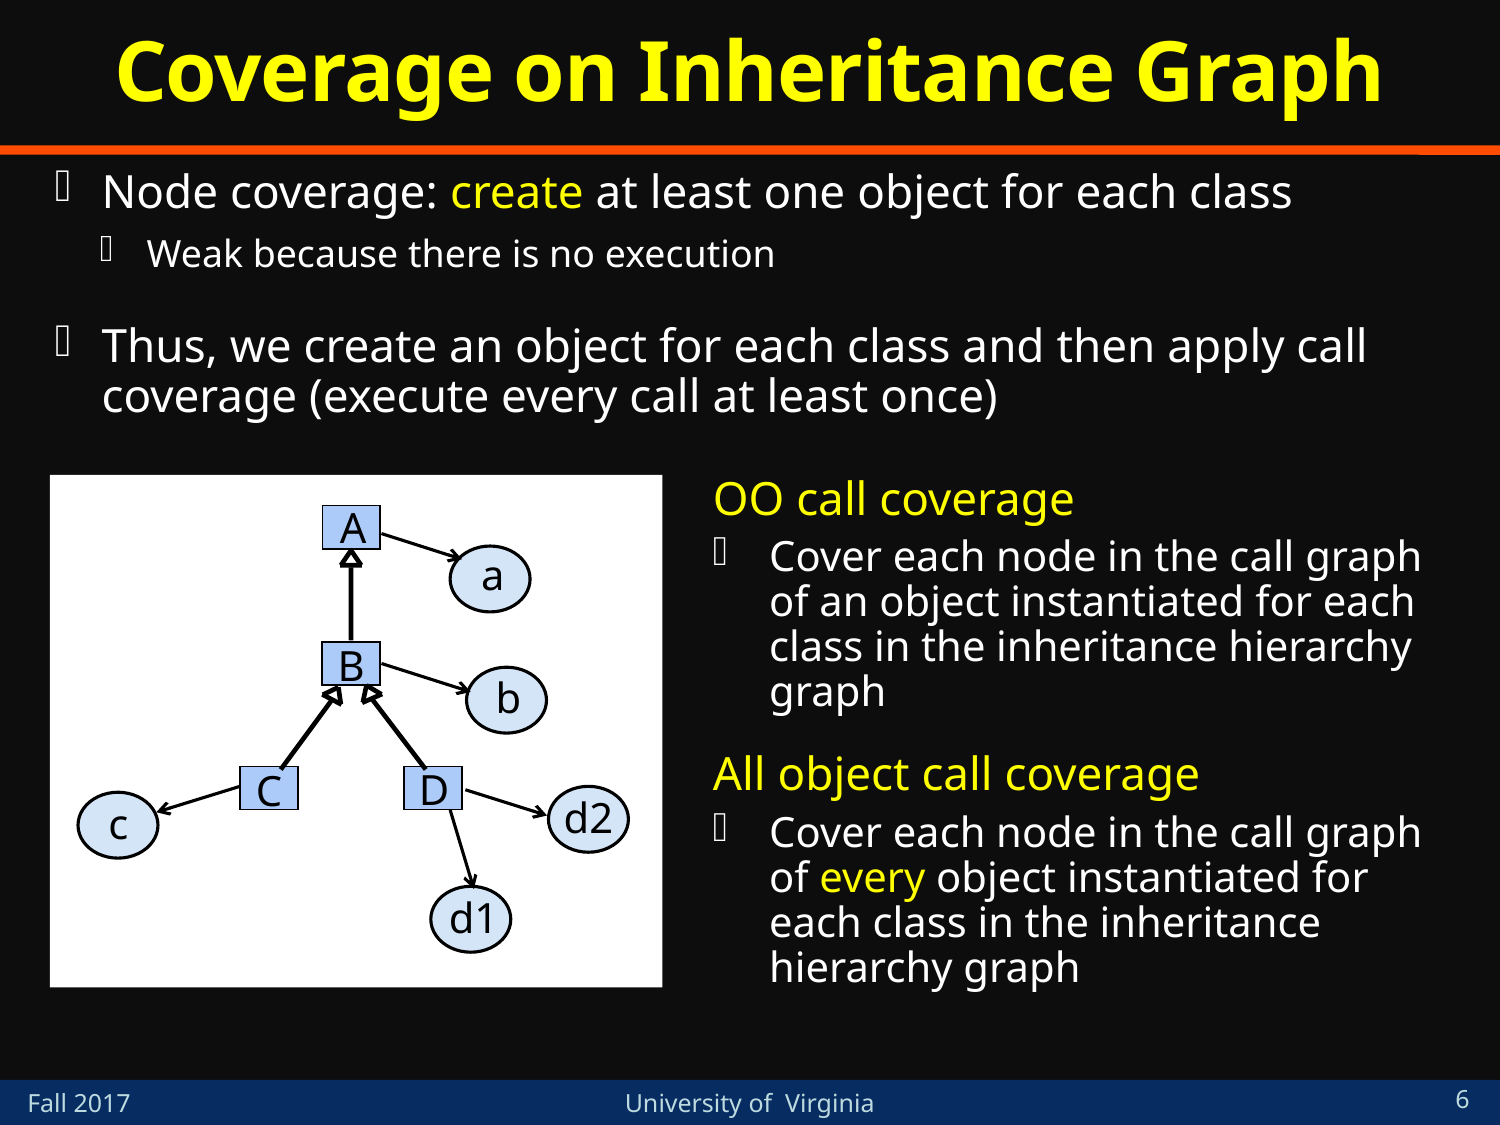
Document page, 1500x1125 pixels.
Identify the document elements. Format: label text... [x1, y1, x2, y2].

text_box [77, 533, 631, 953]
text_box All object call coverage Cover each node in the call graph of every object instantiated for each class in the inheritance hierarchy graph [695, 743, 1486, 1056]
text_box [49, 474, 663, 988]
text_box OO call coverage Cover each node in the call graph of an object instantiated for each class in the inheritance hierarchy graph [695, 468, 1486, 743]
list Node coverage: create at least one object for each class Weak because there is no execution Thus, we create an object for each class and then apply call coverage (execute every call at least once) [37, 161, 1475, 501]
title Coverage on Inheritance Graph [0, 0, 1500, 150]
